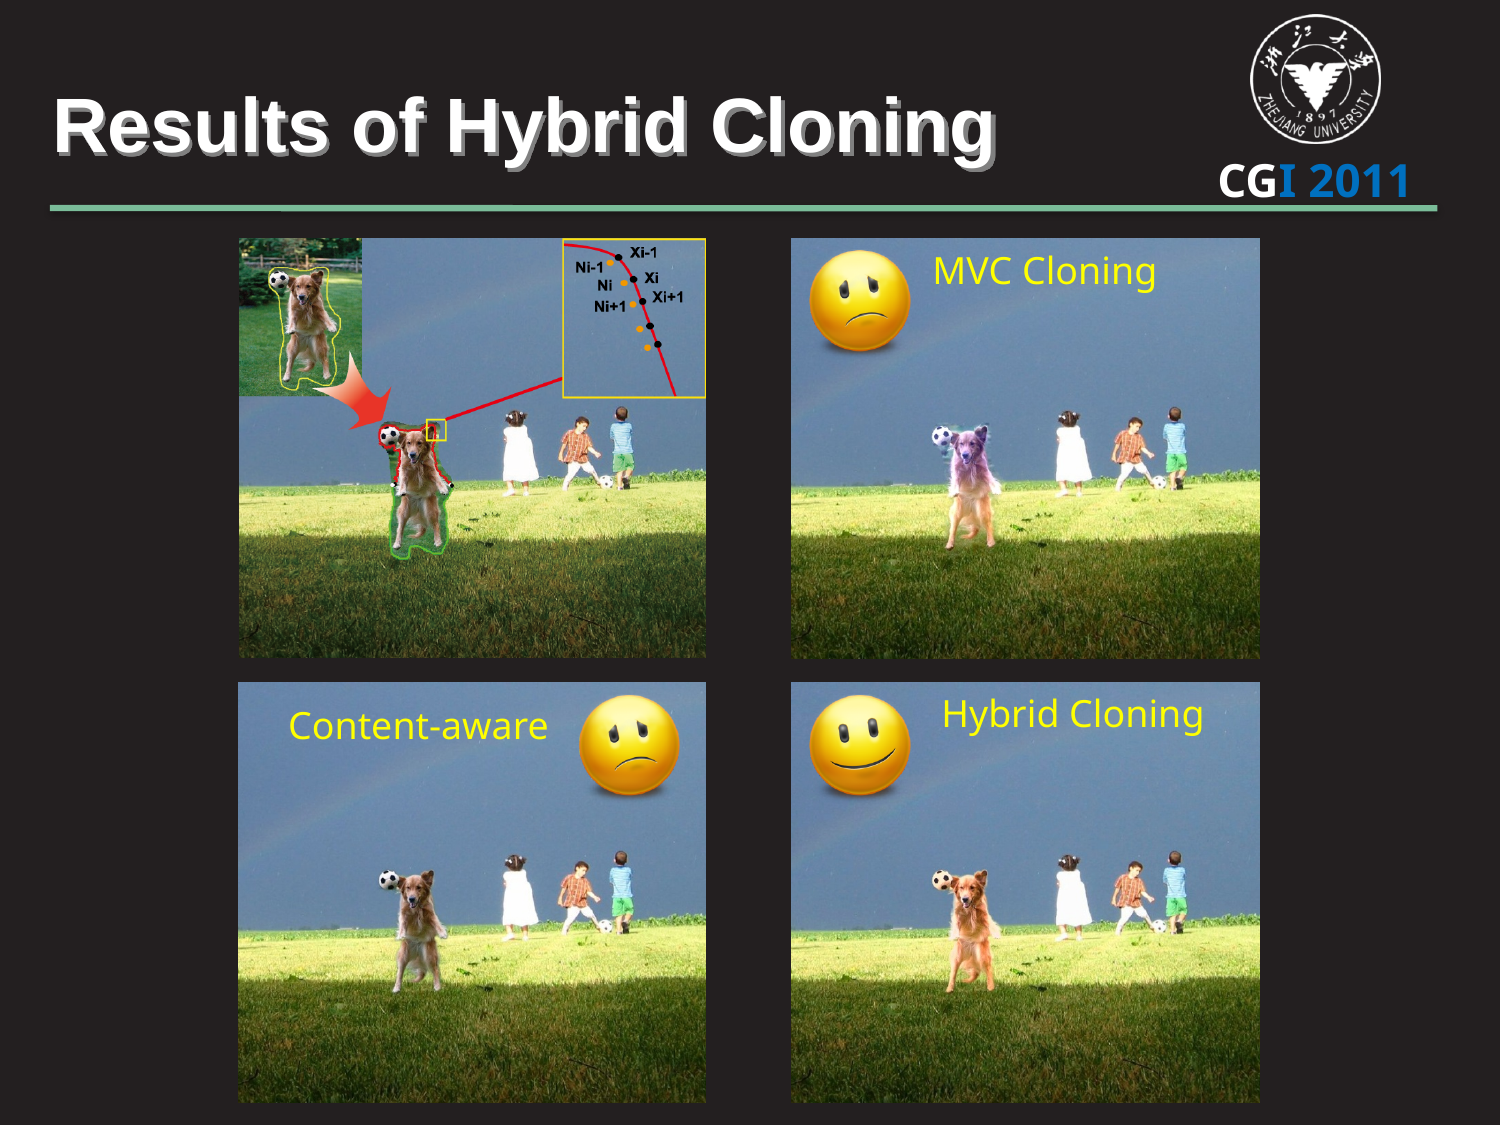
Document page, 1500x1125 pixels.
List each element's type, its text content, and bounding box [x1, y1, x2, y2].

picture [237, 237, 706, 658]
picture [1250, 14, 1381, 144]
picture [237, 681, 706, 1103]
title Results of Hybrid Cloning [37, 38, 1163, 206]
picture [791, 681, 1260, 1103]
picture [791, 238, 1260, 659]
